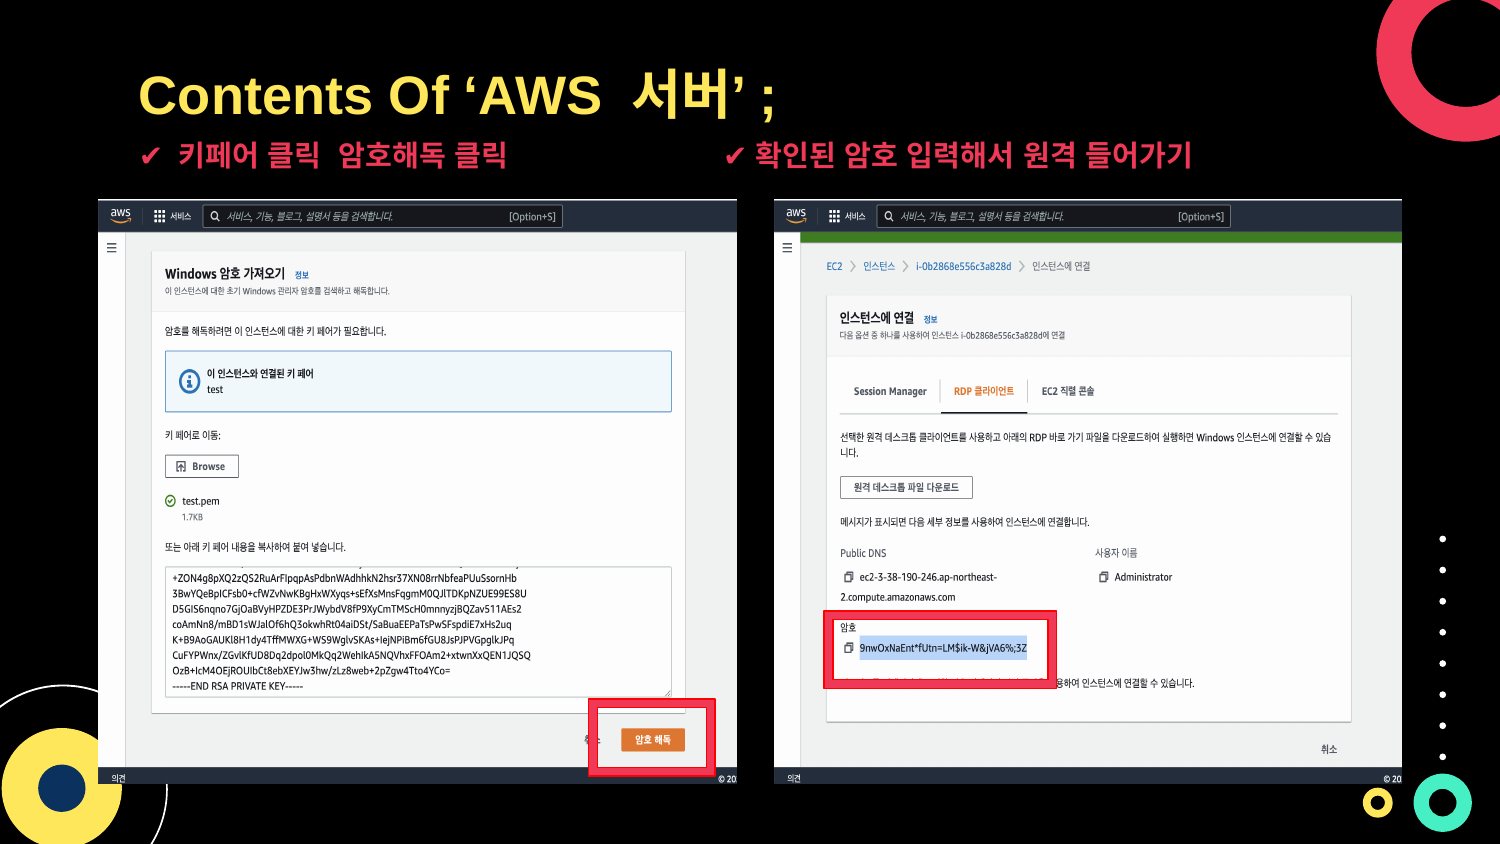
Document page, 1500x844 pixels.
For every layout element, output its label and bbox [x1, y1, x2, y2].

text_box [98, 199, 1402, 784]
text_box [123, 53, 1415, 188]
